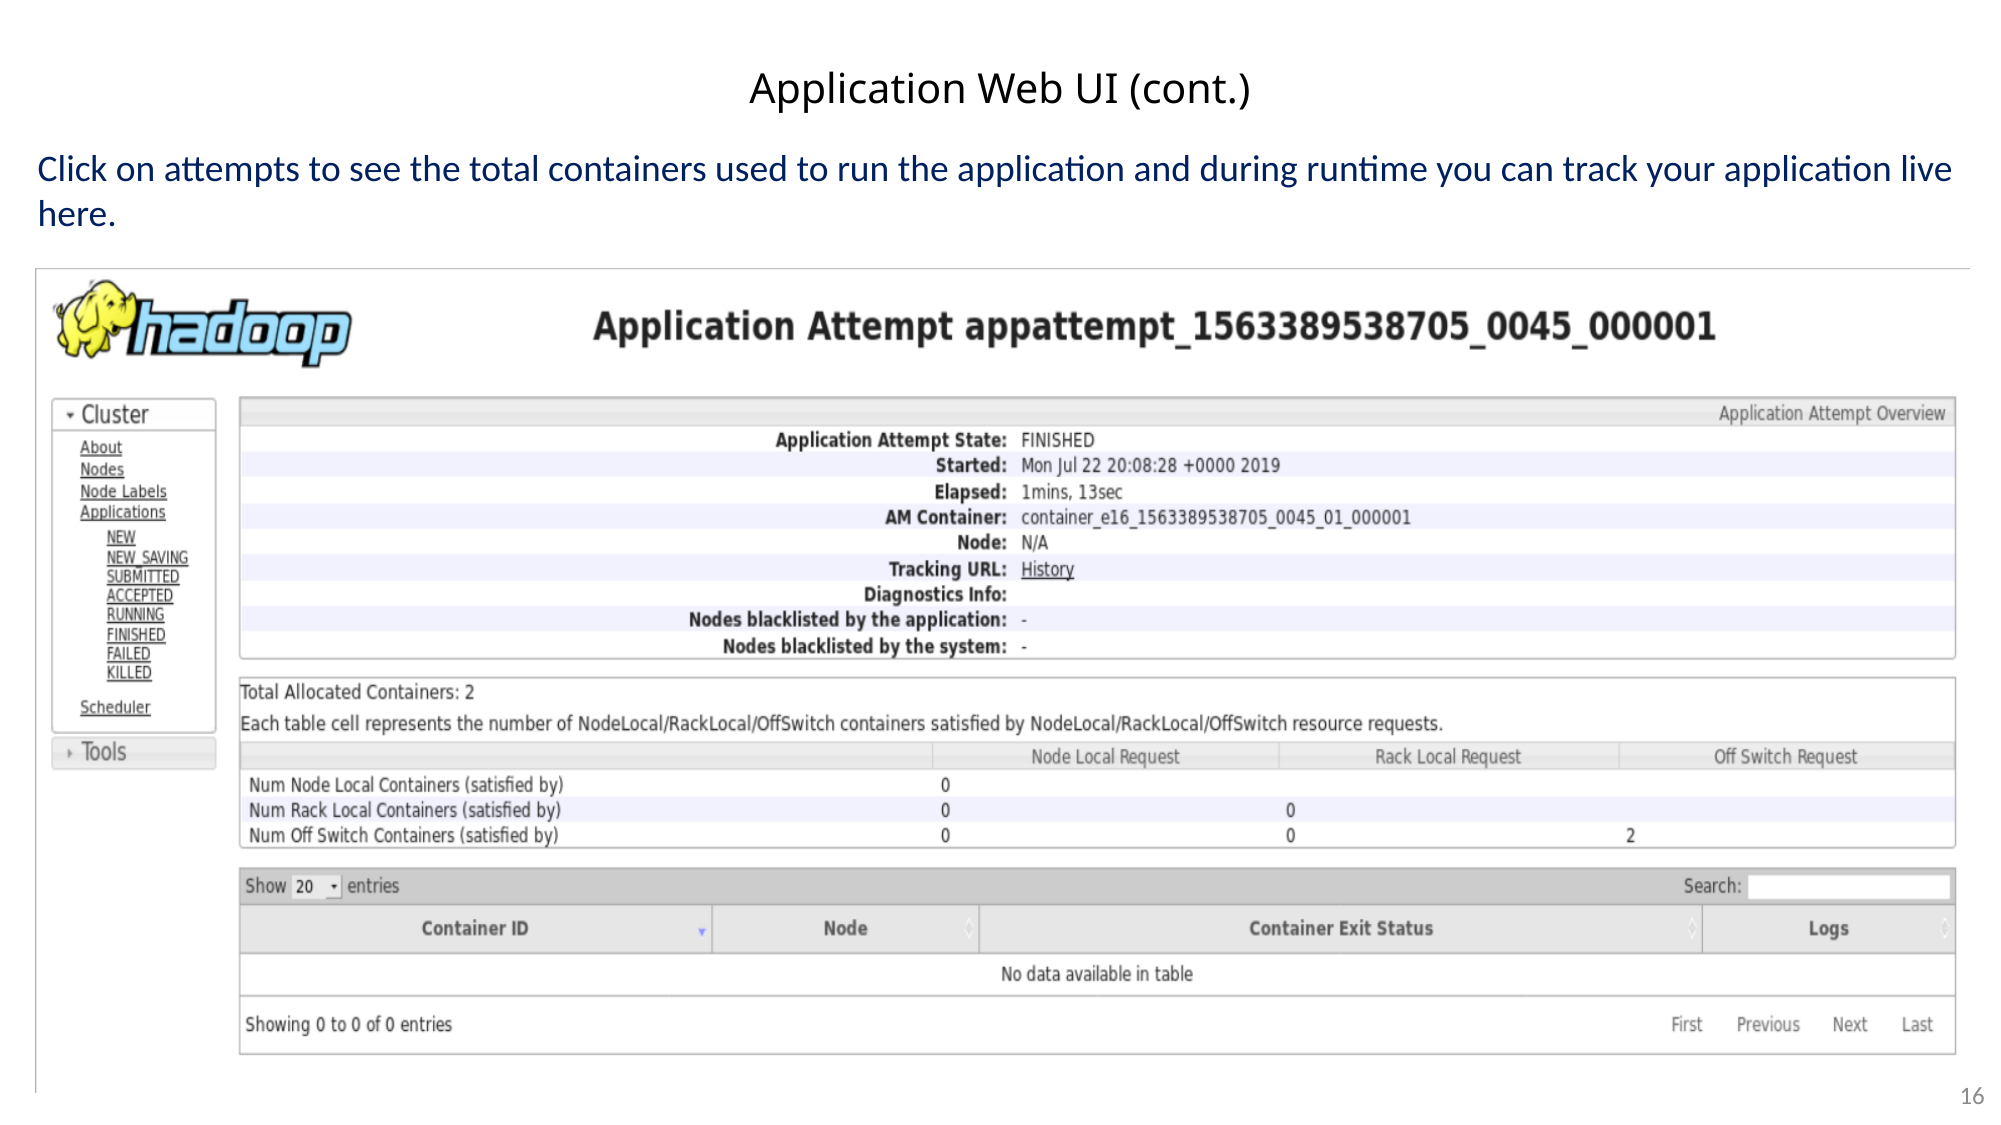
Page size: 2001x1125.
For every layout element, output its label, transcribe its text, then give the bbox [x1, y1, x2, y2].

text_box Click on attempts to see the total containers used to run the application and during runtime you can track your application live here. [37, 144, 1963, 196]
title Application Web UI (cont.) [137, 59, 1863, 120]
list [34, 268, 1970, 1094]
slide_number 16 [1550, 1065, 2000, 1125]
